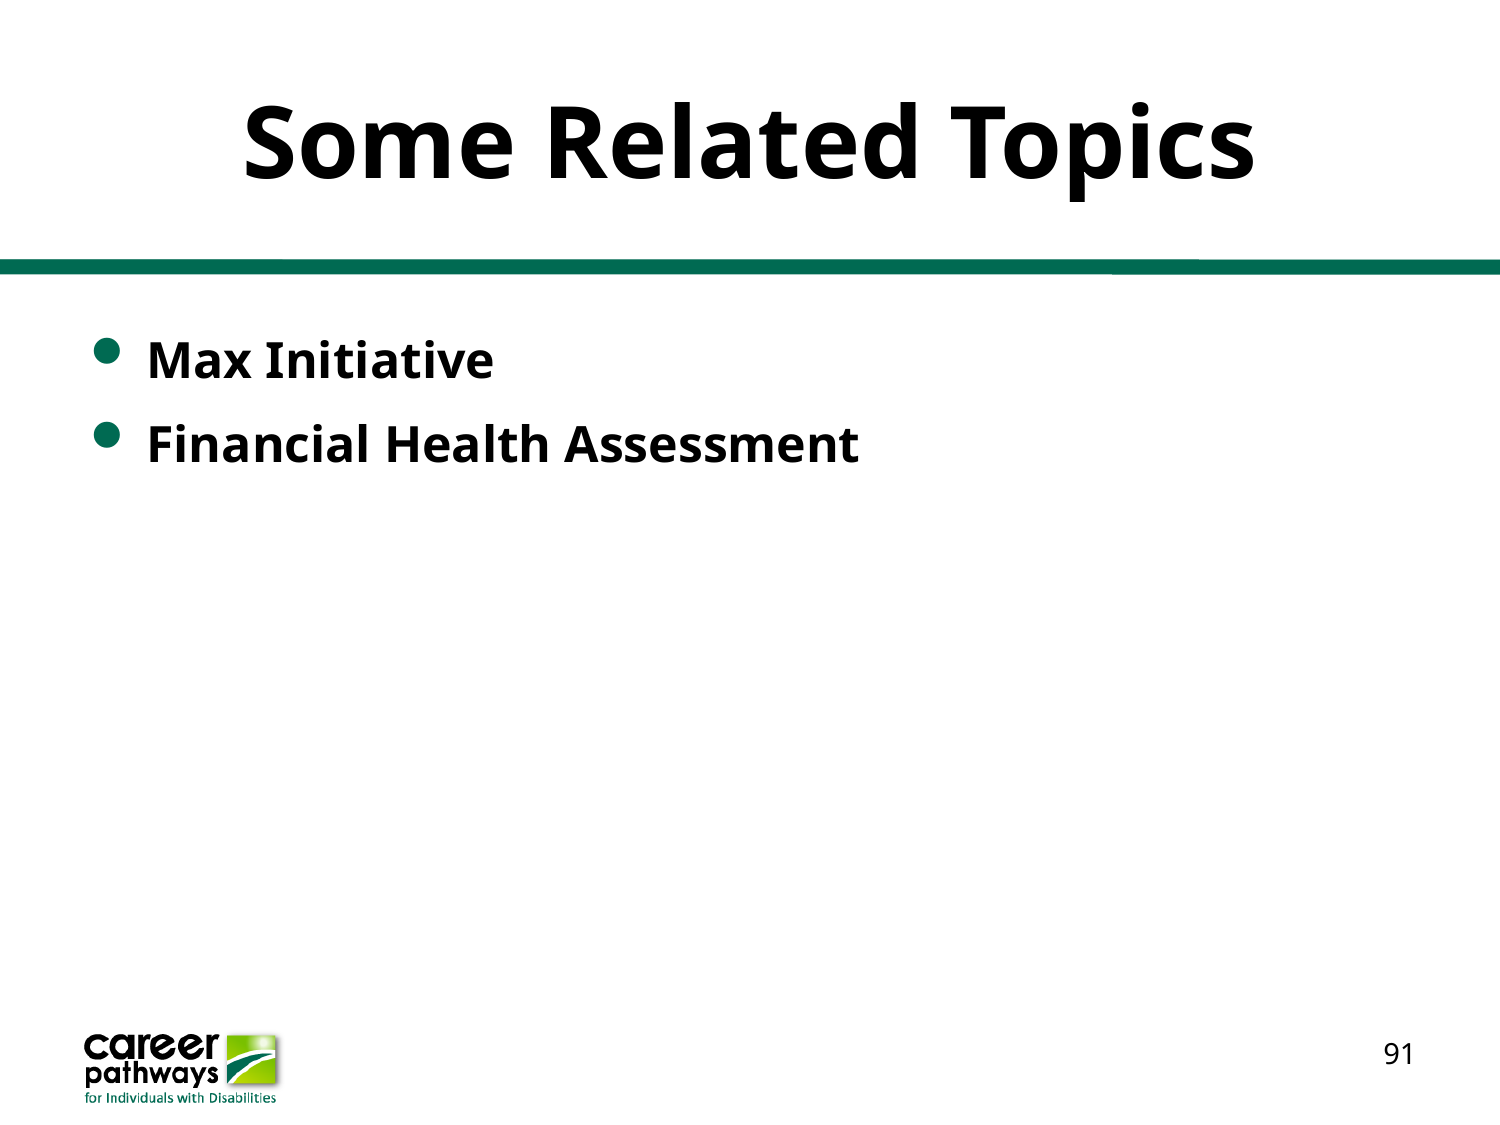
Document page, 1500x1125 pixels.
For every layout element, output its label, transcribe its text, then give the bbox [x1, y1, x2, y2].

list Max Initiative Financial Health Assessment [75, 337, 1425, 988]
title Some Related Topics [75, 45, 1425, 233]
picture [77, 1026, 285, 1107]
slide_number 91 [1350, 1025, 1450, 1085]
